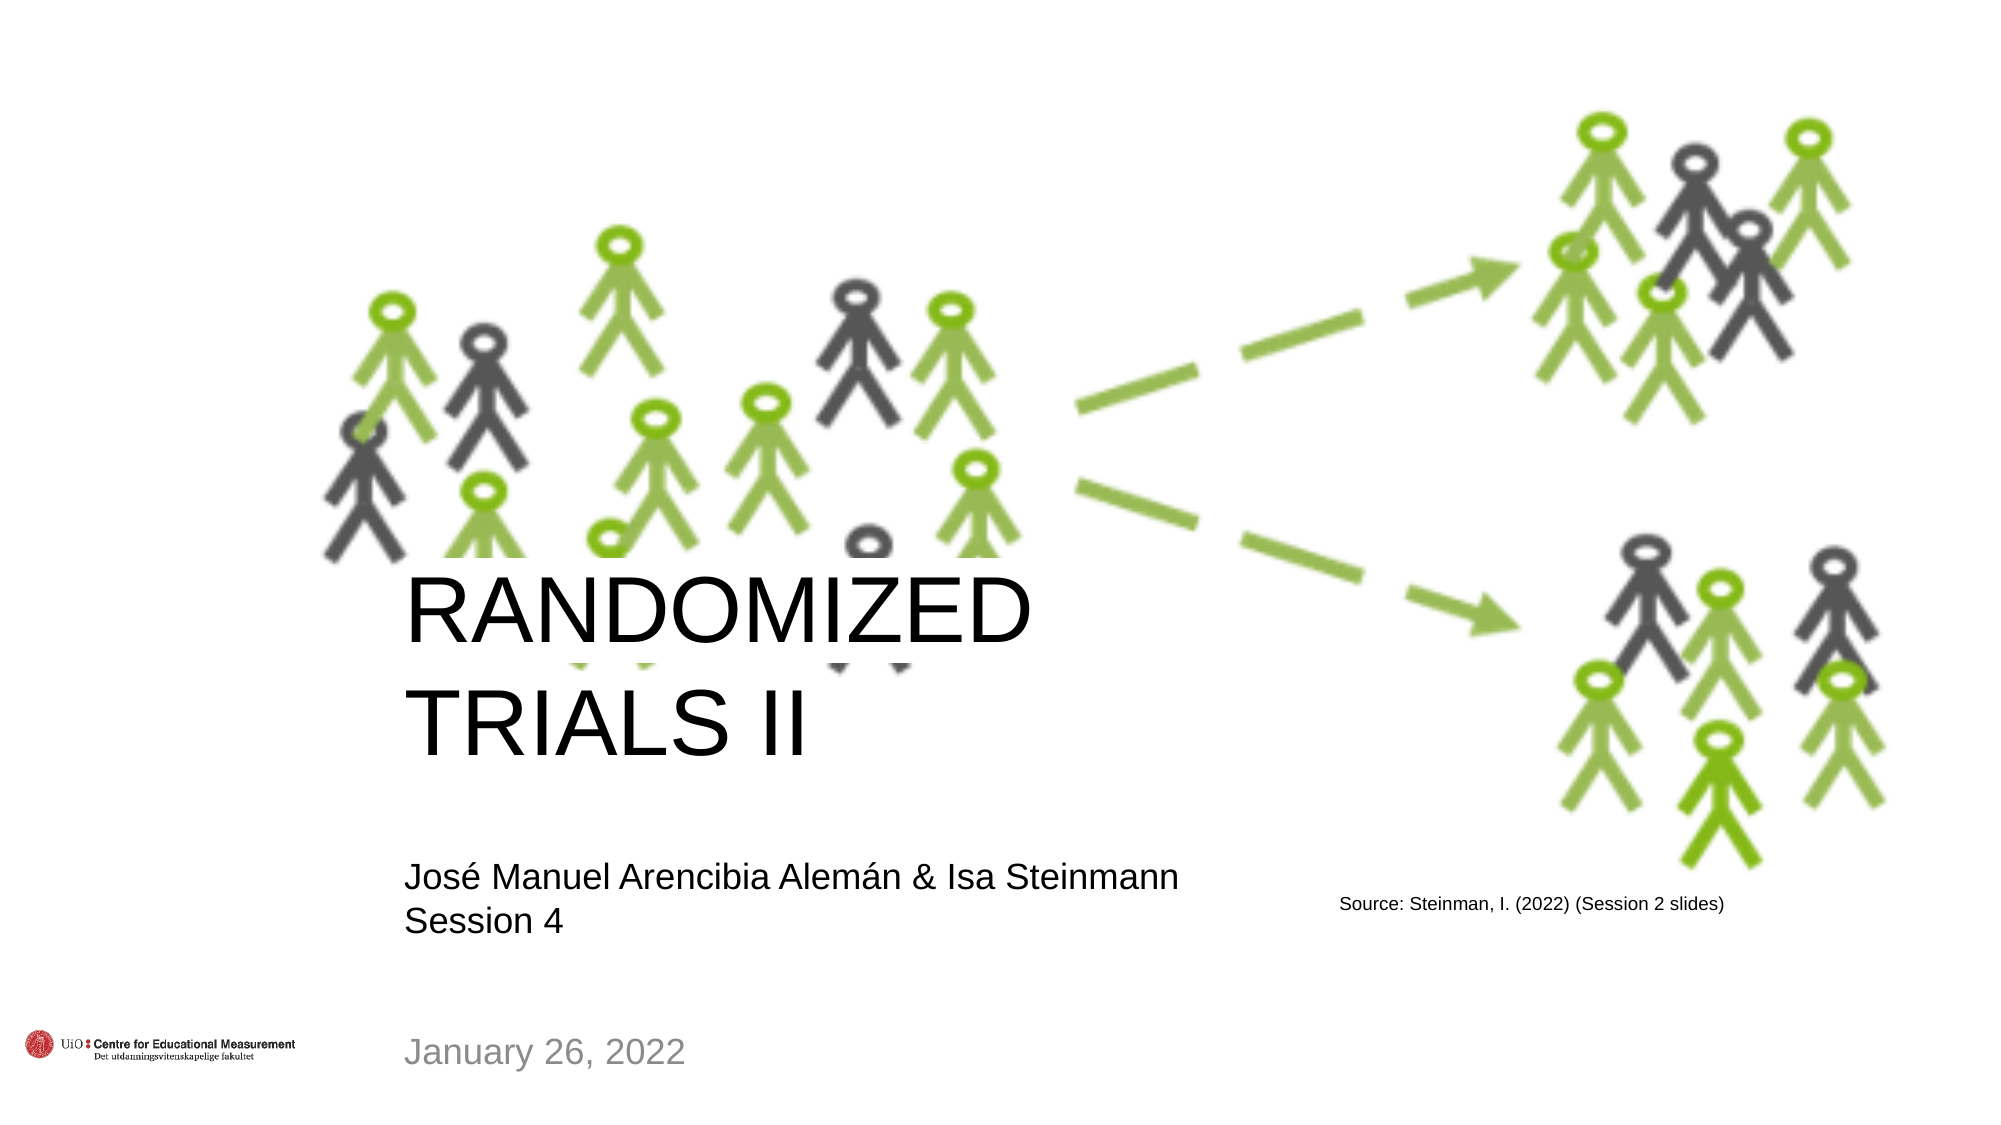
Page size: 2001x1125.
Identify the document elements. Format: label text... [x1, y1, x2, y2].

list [250, 44, 1938, 885]
subtitle José Manuel Arencibia Alemán & Isa Steinmann [404, 885, 1189, 897]
picture [22, 1027, 319, 1073]
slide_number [404, 1027, 690, 1072]
text_box Source: Steinman, I. (2022) (Session 2 slides) [1324, 885, 1751, 922]
list Session 4 [404, 897, 566, 942]
